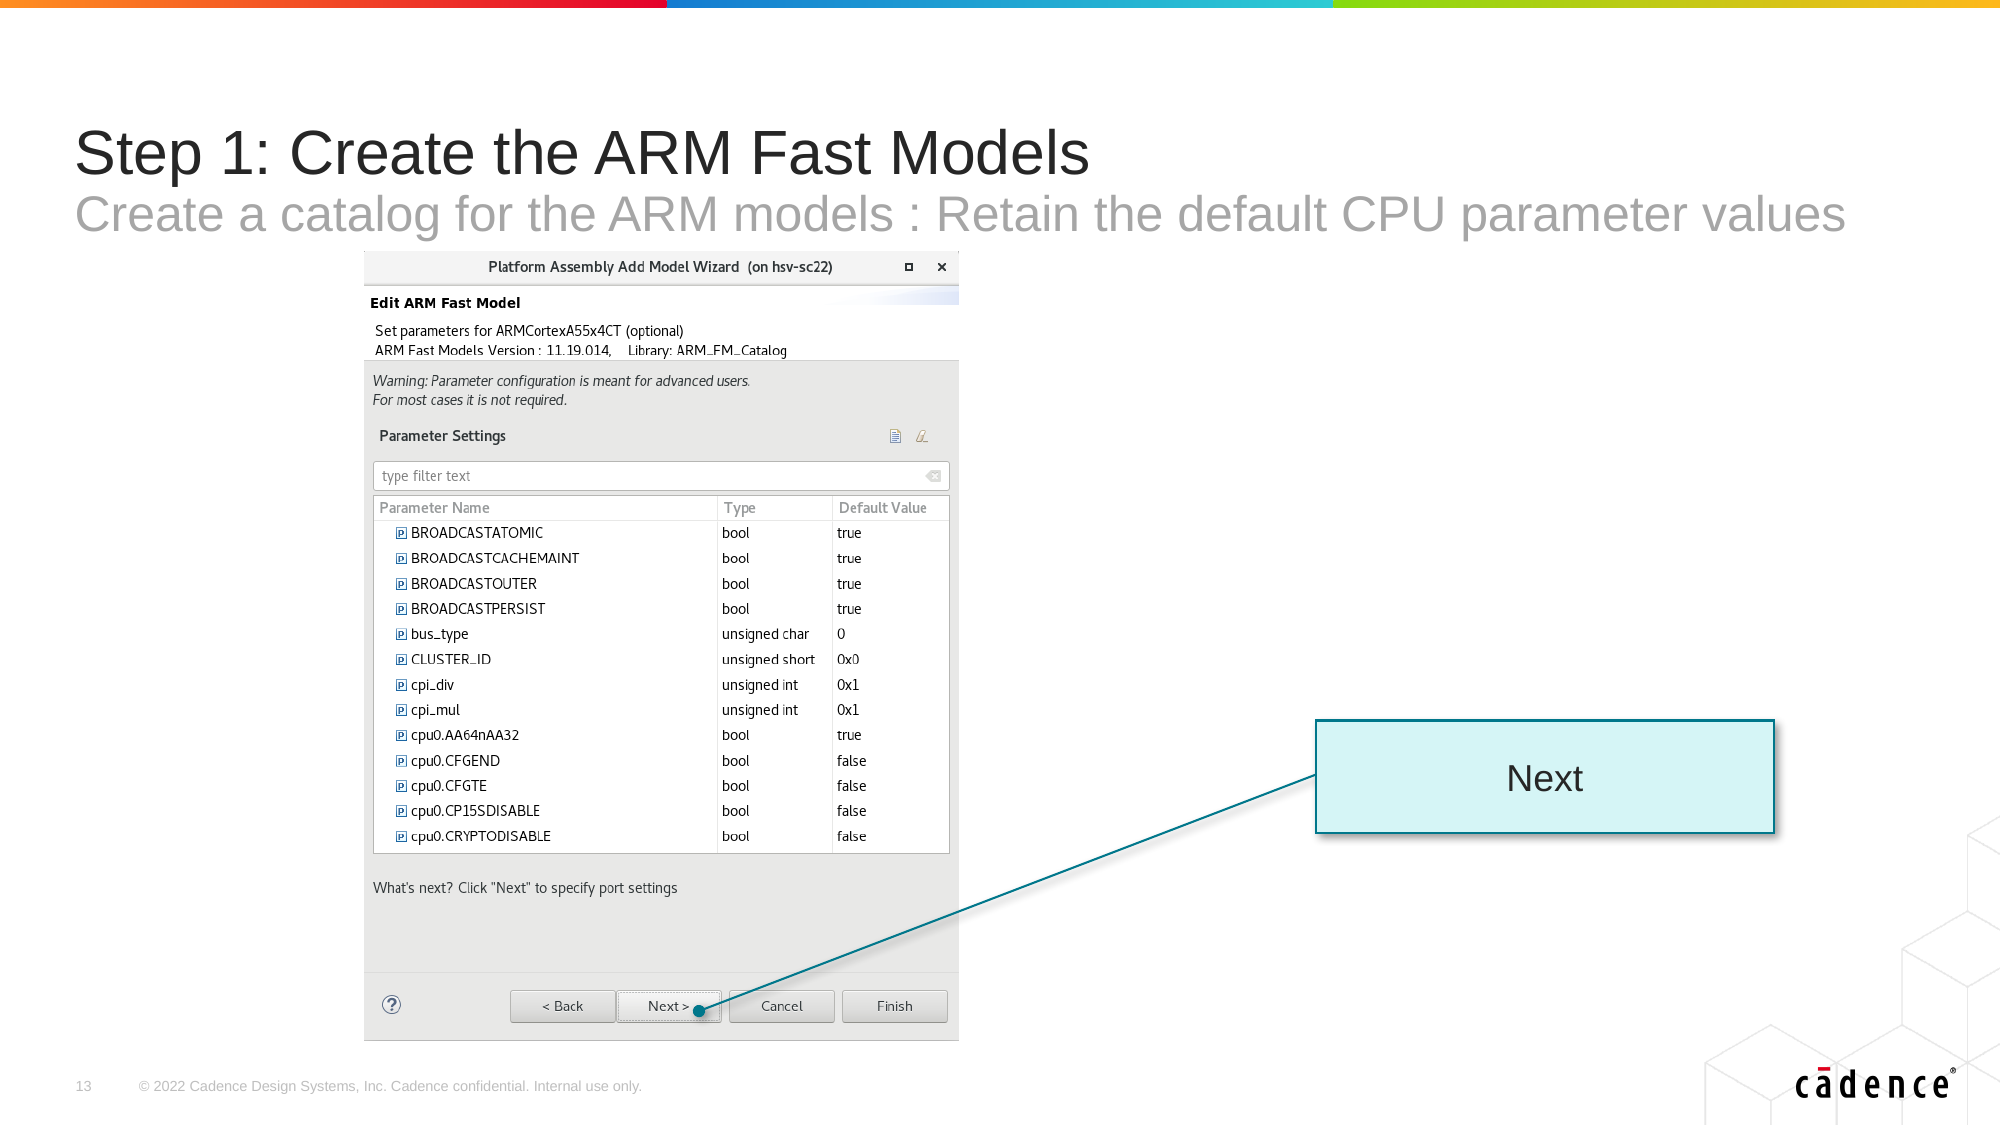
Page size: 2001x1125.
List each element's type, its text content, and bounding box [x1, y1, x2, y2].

picture [1643, 44, 2000, 1125]
text_box Next [959, 719, 1775, 913]
title Step 1: Create the ARM Fast Models Create a catalog for the ARM models : Retain the default CPU parameter values [67, 113, 1973, 198]
picture [364, 251, 959, 1041]
